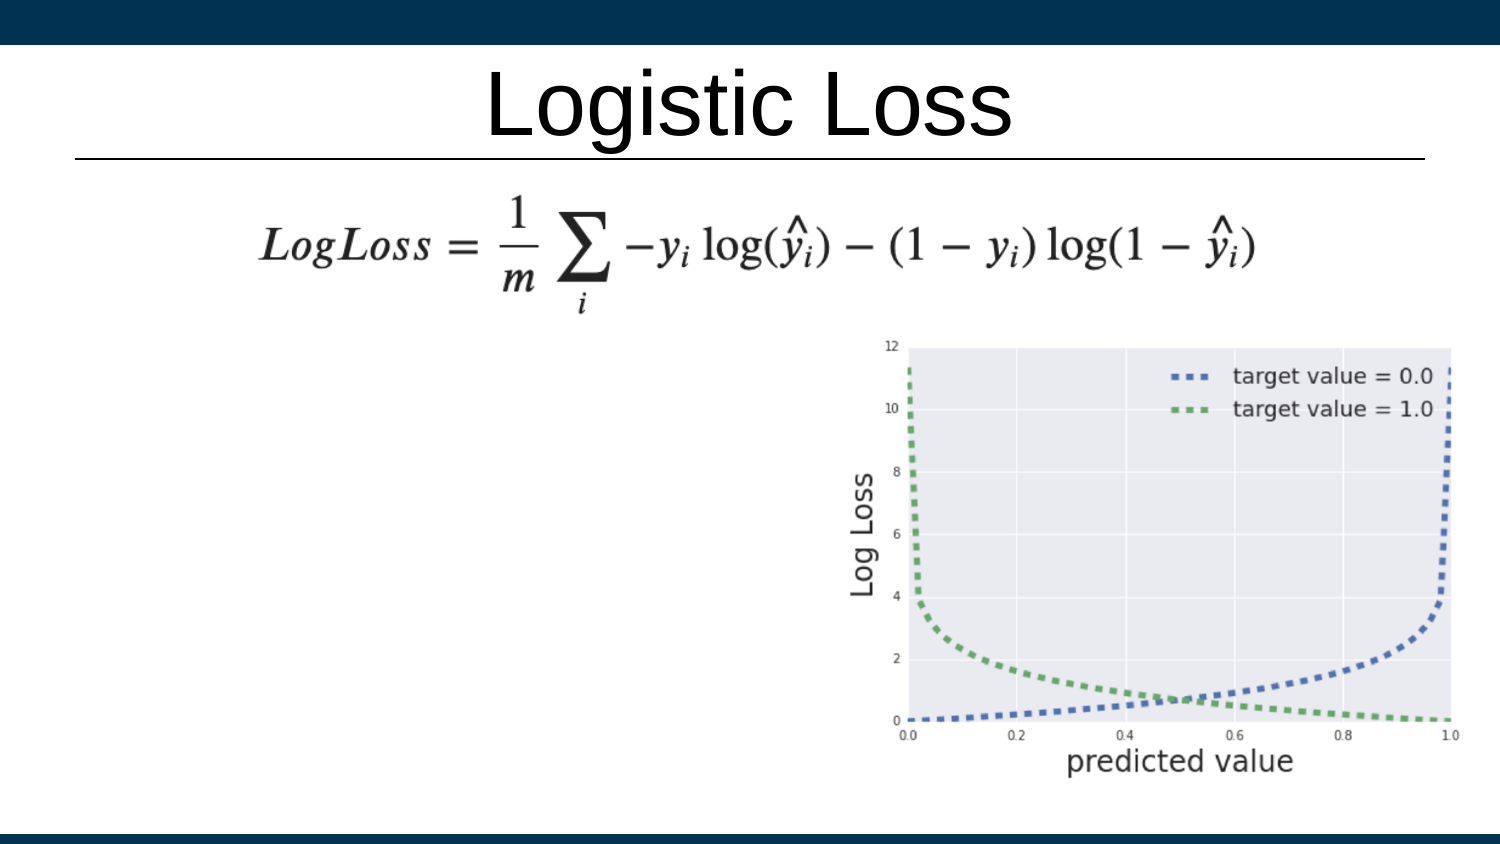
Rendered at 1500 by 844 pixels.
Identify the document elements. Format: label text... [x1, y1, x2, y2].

title Logistic Loss [75, 28, 1425, 169]
picture [235, 179, 1265, 321]
picture [846, 331, 1465, 782]
